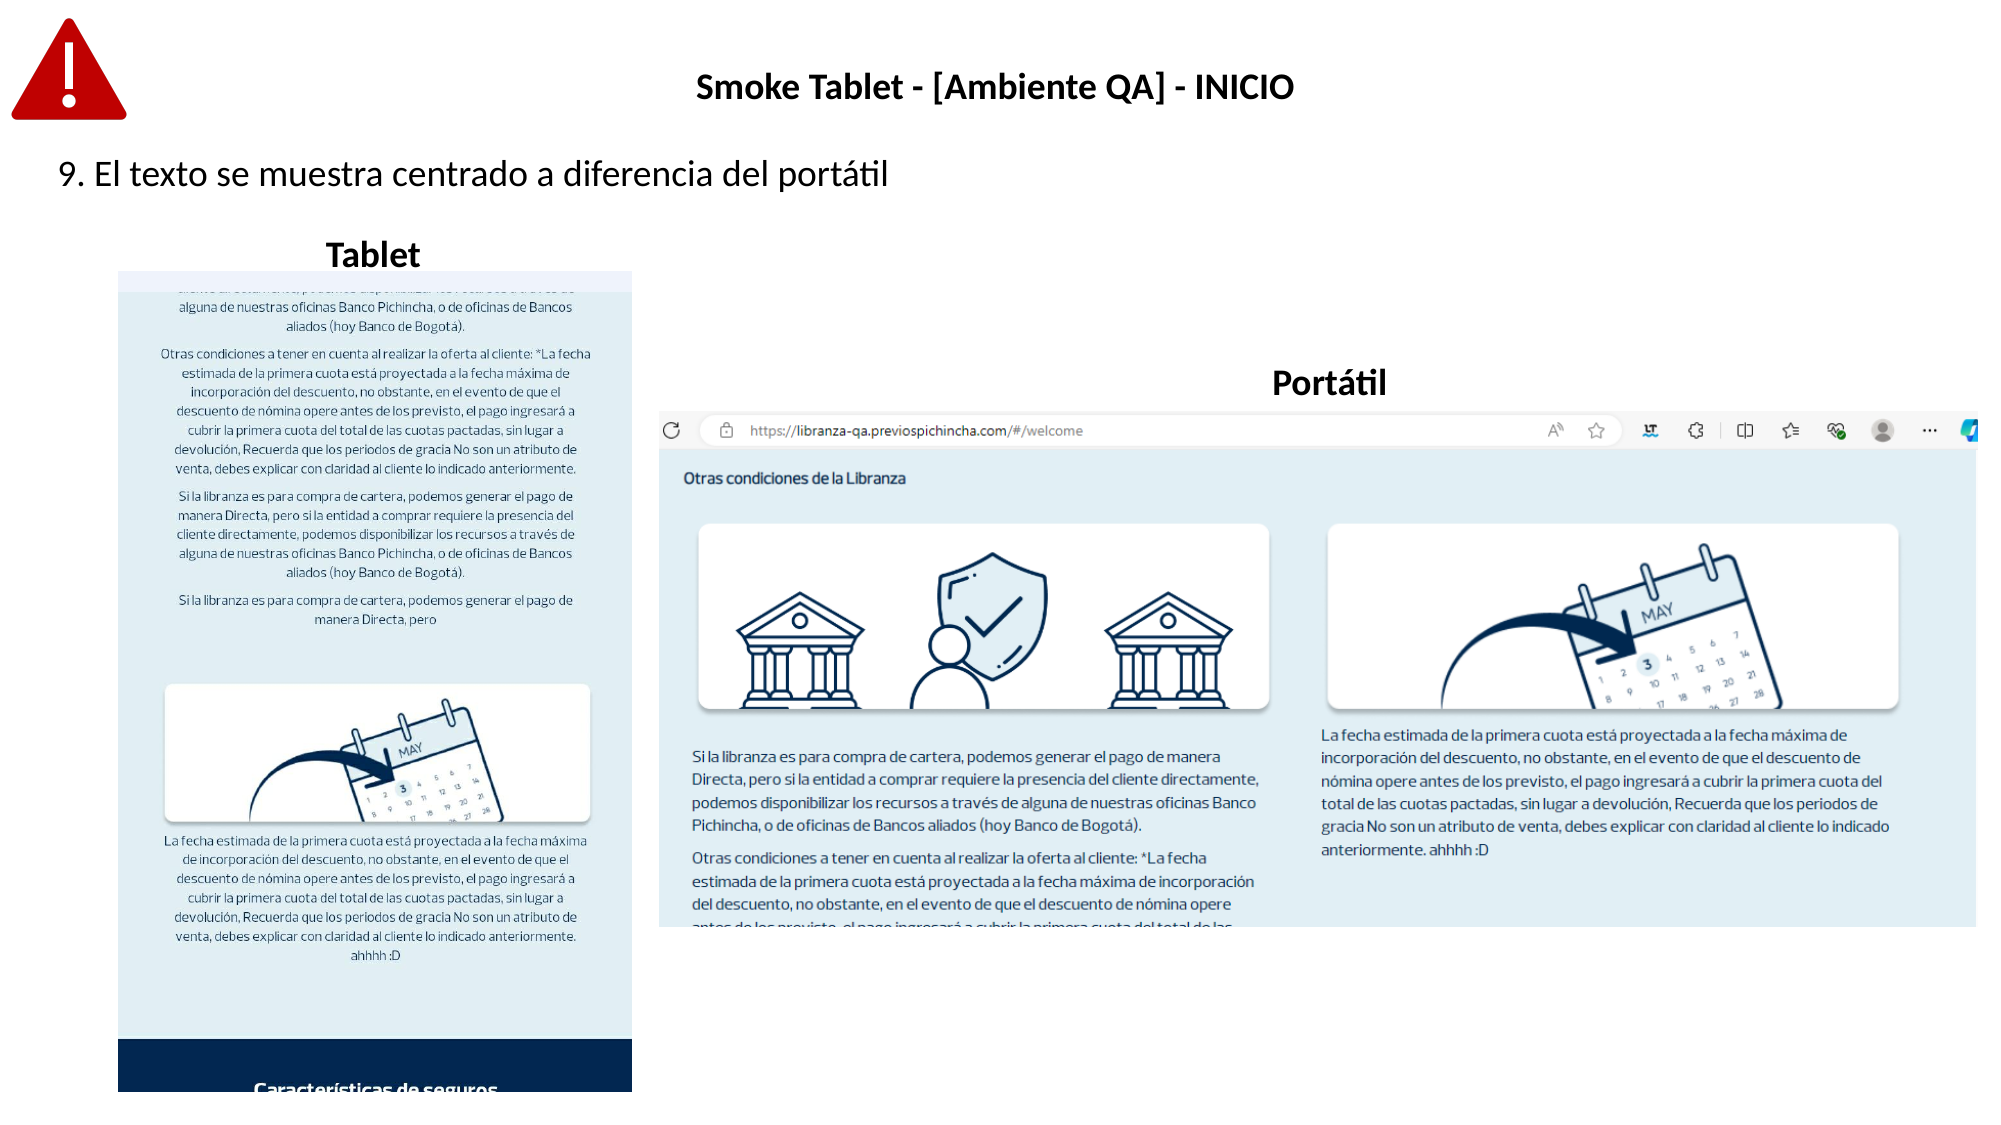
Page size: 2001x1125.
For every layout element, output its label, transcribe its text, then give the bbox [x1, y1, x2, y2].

text_box Portátil [1257, 350, 1458, 411]
text_box Smoke Tablet - [Ambiente QA] - INICIO [681, 54, 1319, 115]
text_box 9. El texto se muestra centrado a diferencia del portátil [42, 142, 1971, 202]
text_box Tablet [310, 222, 475, 271]
picture [659, 411, 1978, 927]
picture [118, 271, 632, 1092]
picture [5, 5, 133, 133]
